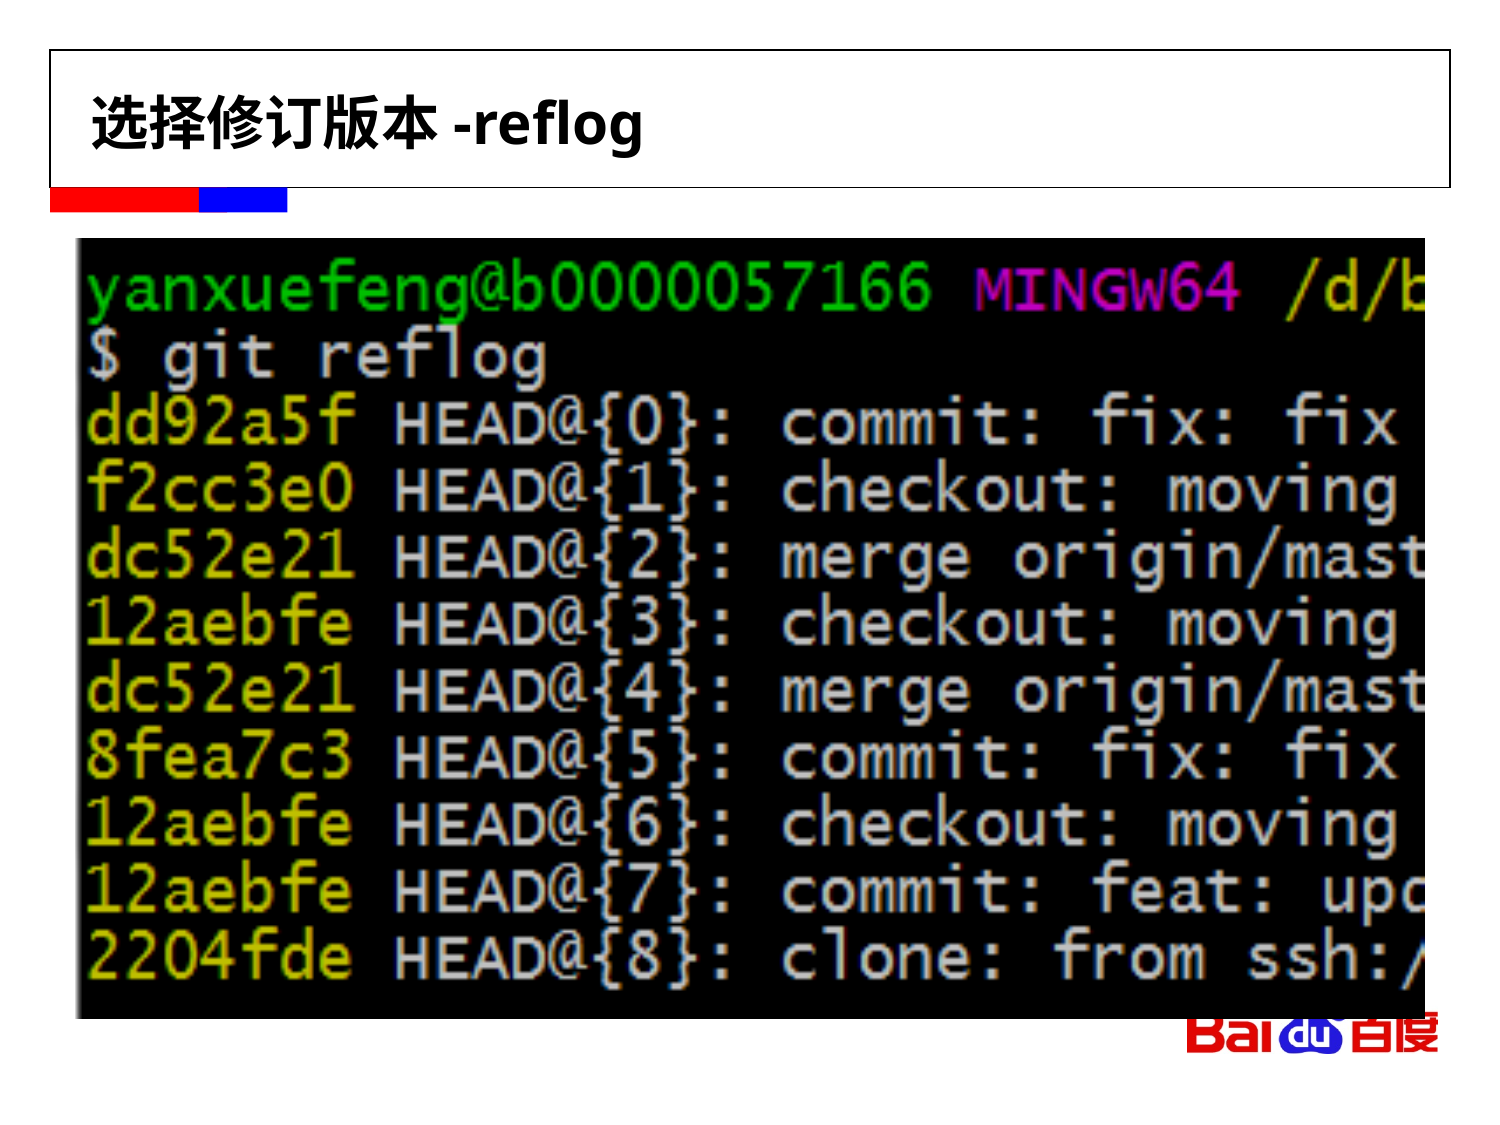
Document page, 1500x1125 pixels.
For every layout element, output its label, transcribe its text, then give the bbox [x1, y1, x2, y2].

picture [1187, 972, 1438, 1054]
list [74, 238, 1426, 1020]
title 选择修订版本-reflog [74, 56, 1426, 185]
